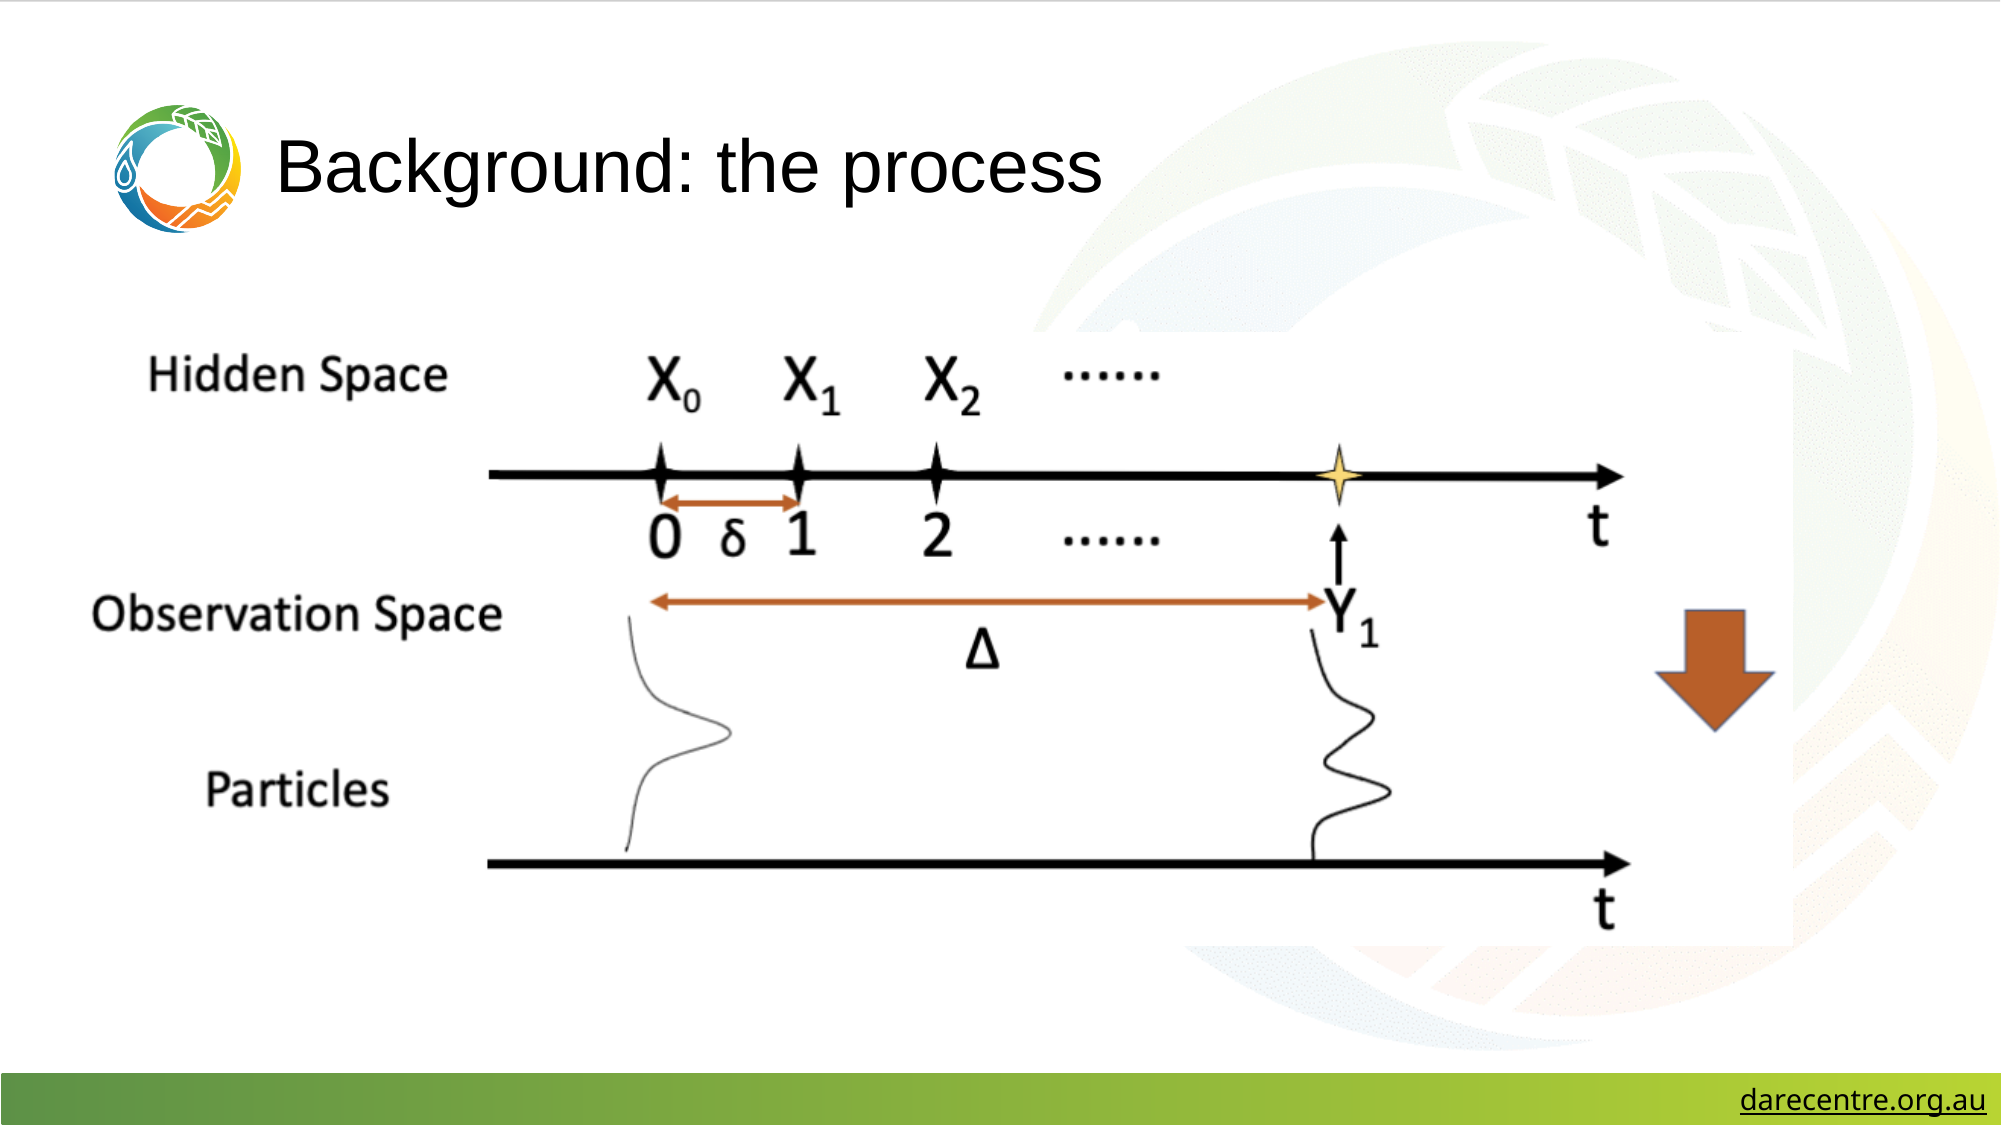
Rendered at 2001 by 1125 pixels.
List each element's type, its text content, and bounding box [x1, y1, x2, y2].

picture [0, 0, 2001, 1125]
title Background: the process [259, 59, 1863, 278]
